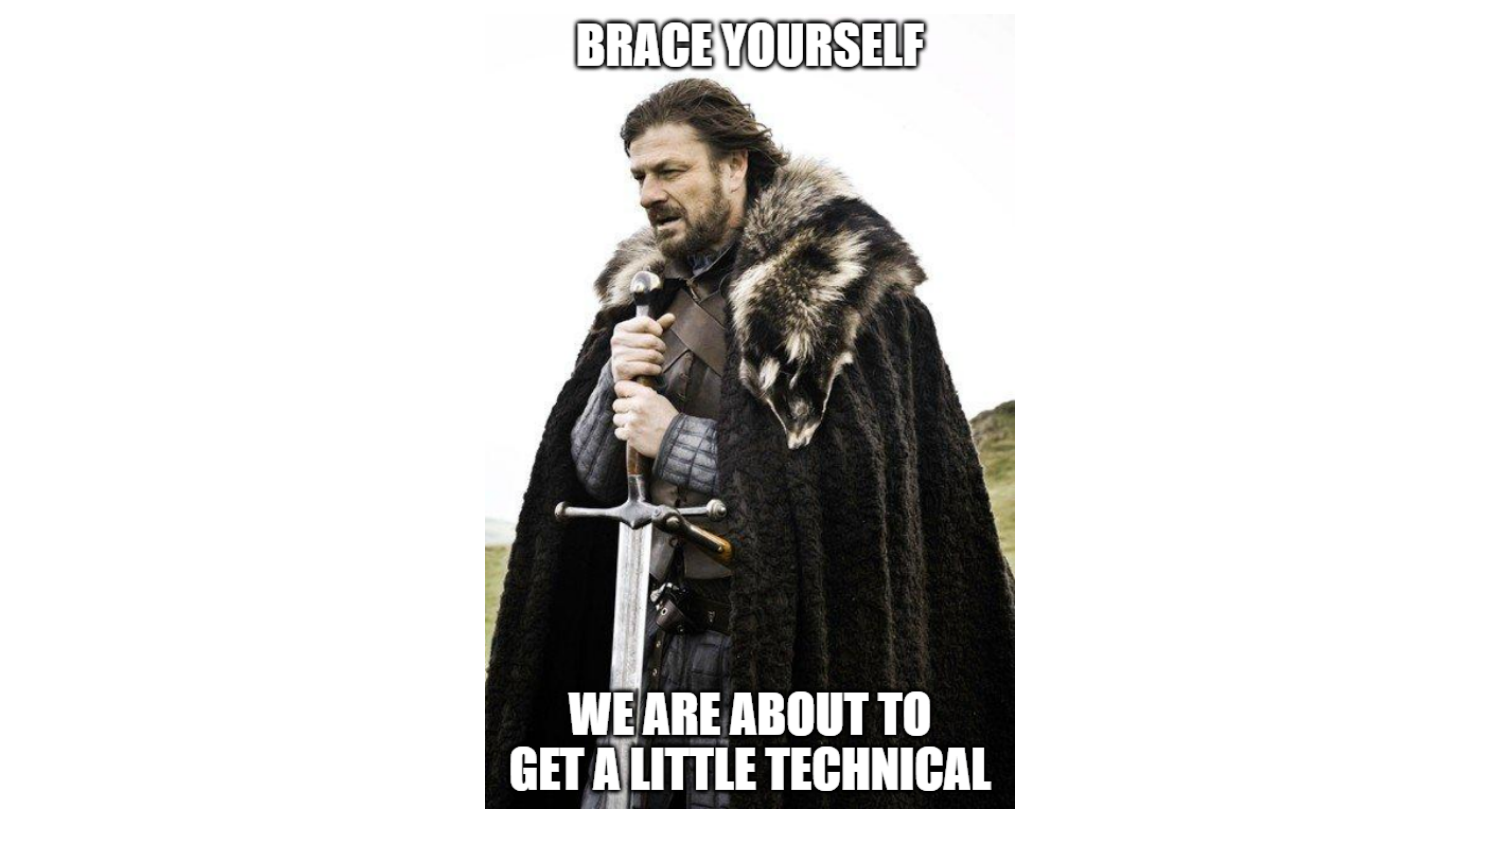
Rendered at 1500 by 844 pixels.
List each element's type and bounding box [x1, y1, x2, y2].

picture [485, 14, 1015, 809]
